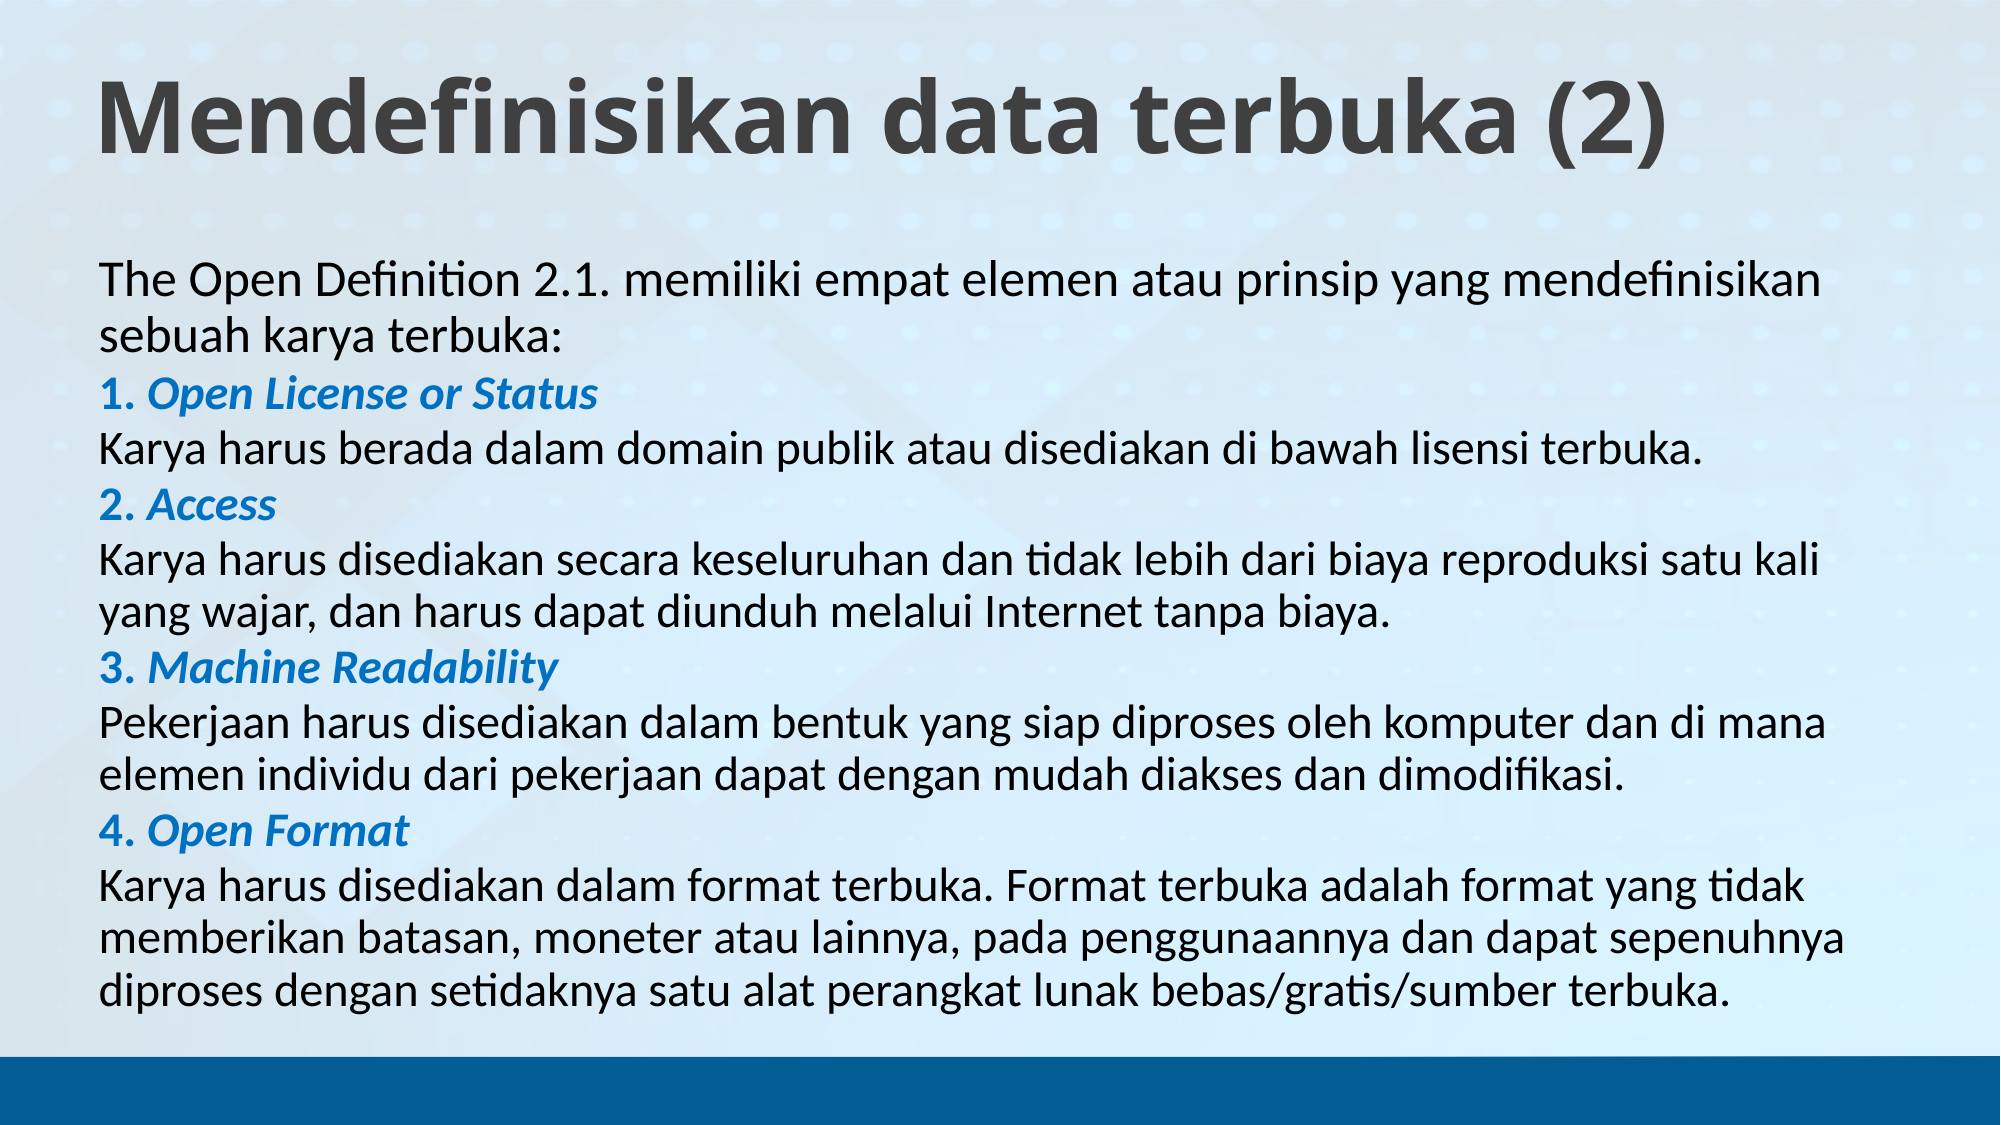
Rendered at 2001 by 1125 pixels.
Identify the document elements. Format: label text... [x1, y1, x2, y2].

list The Open Definition 2.1. memiliki empat elemen atau prinsip yang mendefinisikan sebuah karya terbuka: 1. Open License or Status Karya harus berada dalam domain publik atau disediakan di bawah lisensi terbuka. 2. Access Karya harus disediakan secara keseluruhan dan tidak lebih dari biaya reproduksi satu kali yang wajar, dan harus dapat diunduh melalui Internet tanpa biaya. 3. Machine Readability Pekerjaan harus disediakan dalam bentuk yang siap diproses oleh komputer dan di mana elemen individu dari pekerjaan dapat dengan mudah diakses dan dimodifikasi. 4. Open Format Karya harus disediakan dalam format terbuka. Format terbuka adalah format yang tidak memberikan batasan, moneter atau lainnya, pada penggunaannya dan dapat sepenuhnya diproses dengan setidaknya satu alat perangkat lunak bebas/gratis/sumber terbuka. [98, 244, 1921, 1039]
title Mendefinisikan data terbuka (2) [78, 59, 1725, 182]
